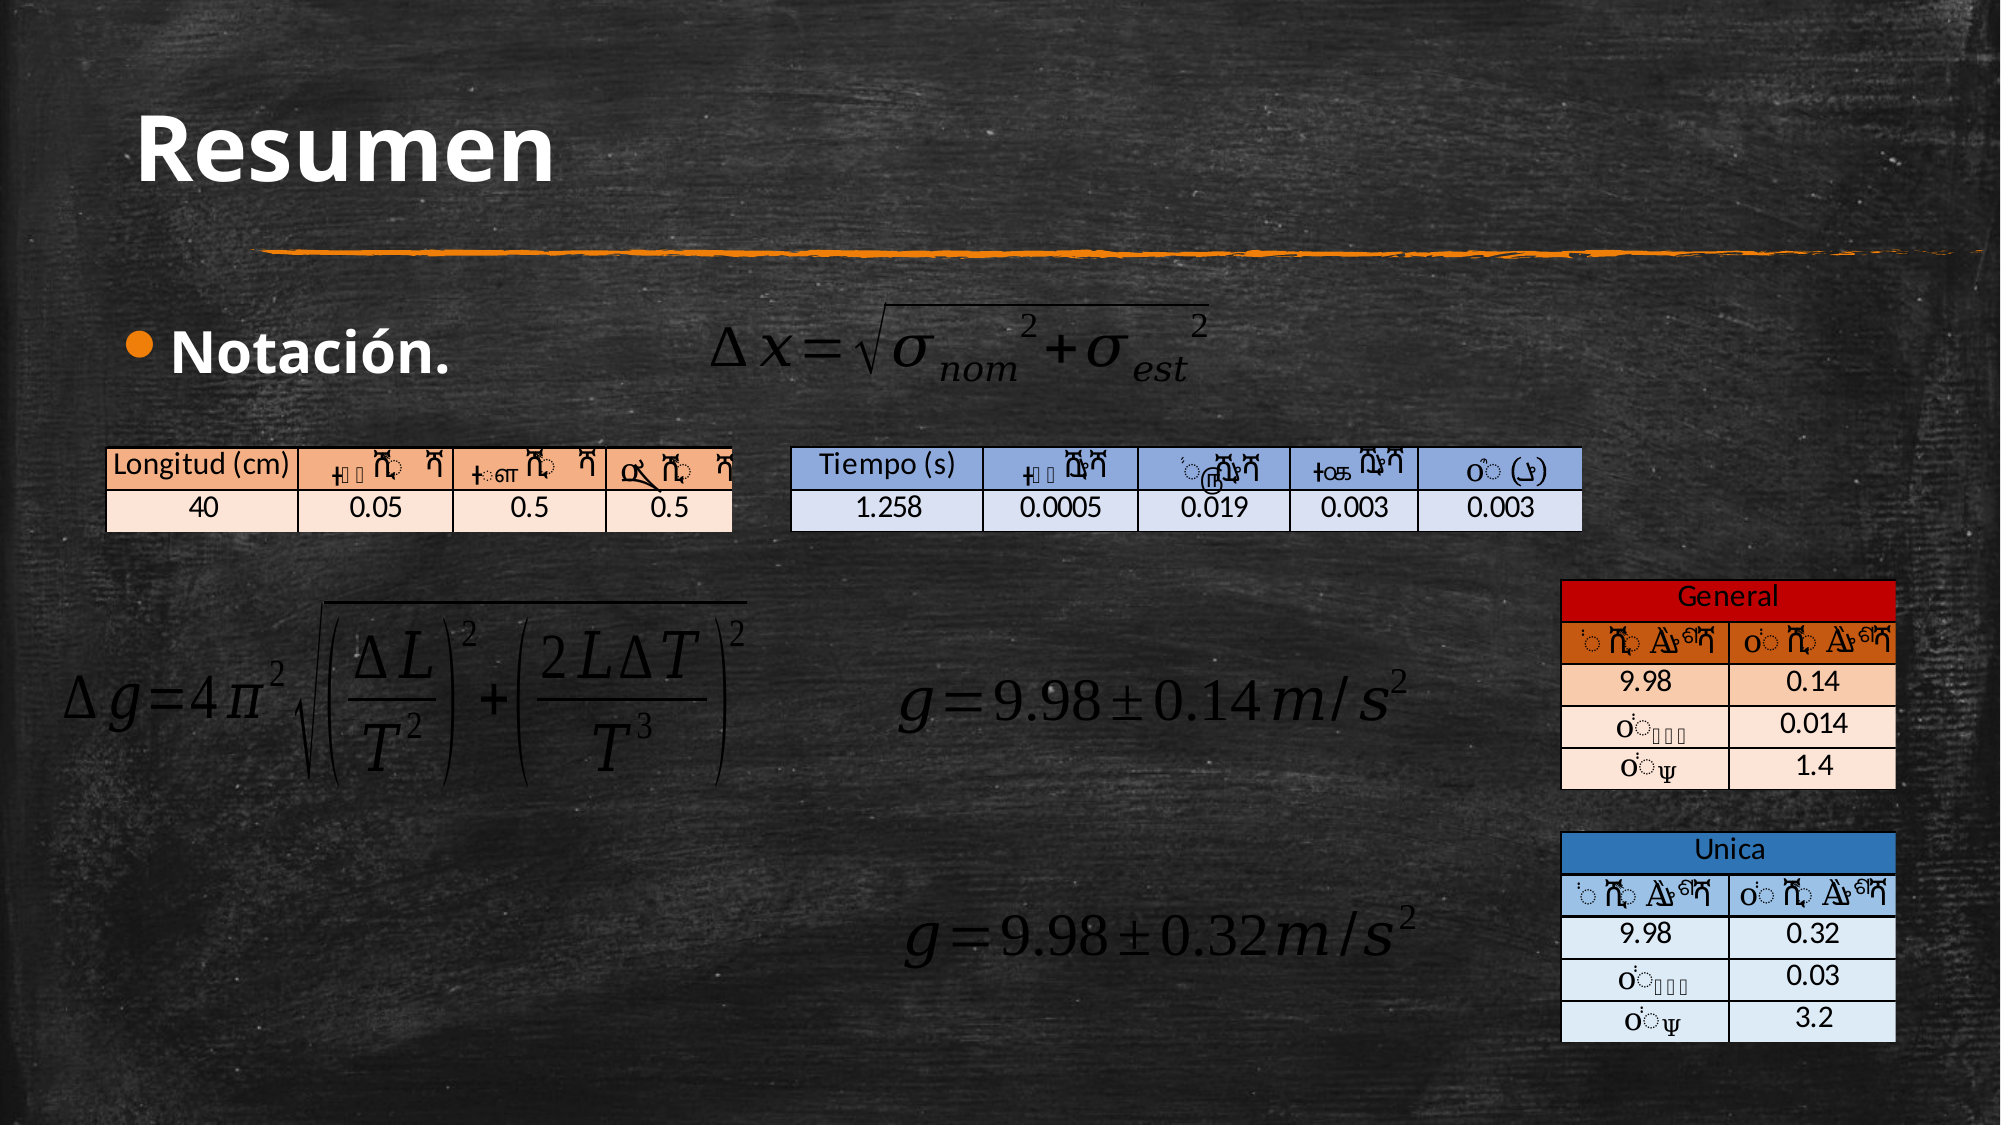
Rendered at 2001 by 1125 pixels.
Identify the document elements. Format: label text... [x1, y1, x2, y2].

title Resumen [118, 41, 1619, 209]
picture [1559, 579, 1898, 792]
text_box Notación. [97, 308, 470, 388]
picture [789, 446, 1585, 534]
picture [1559, 831, 1898, 1044]
picture [104, 446, 735, 535]
